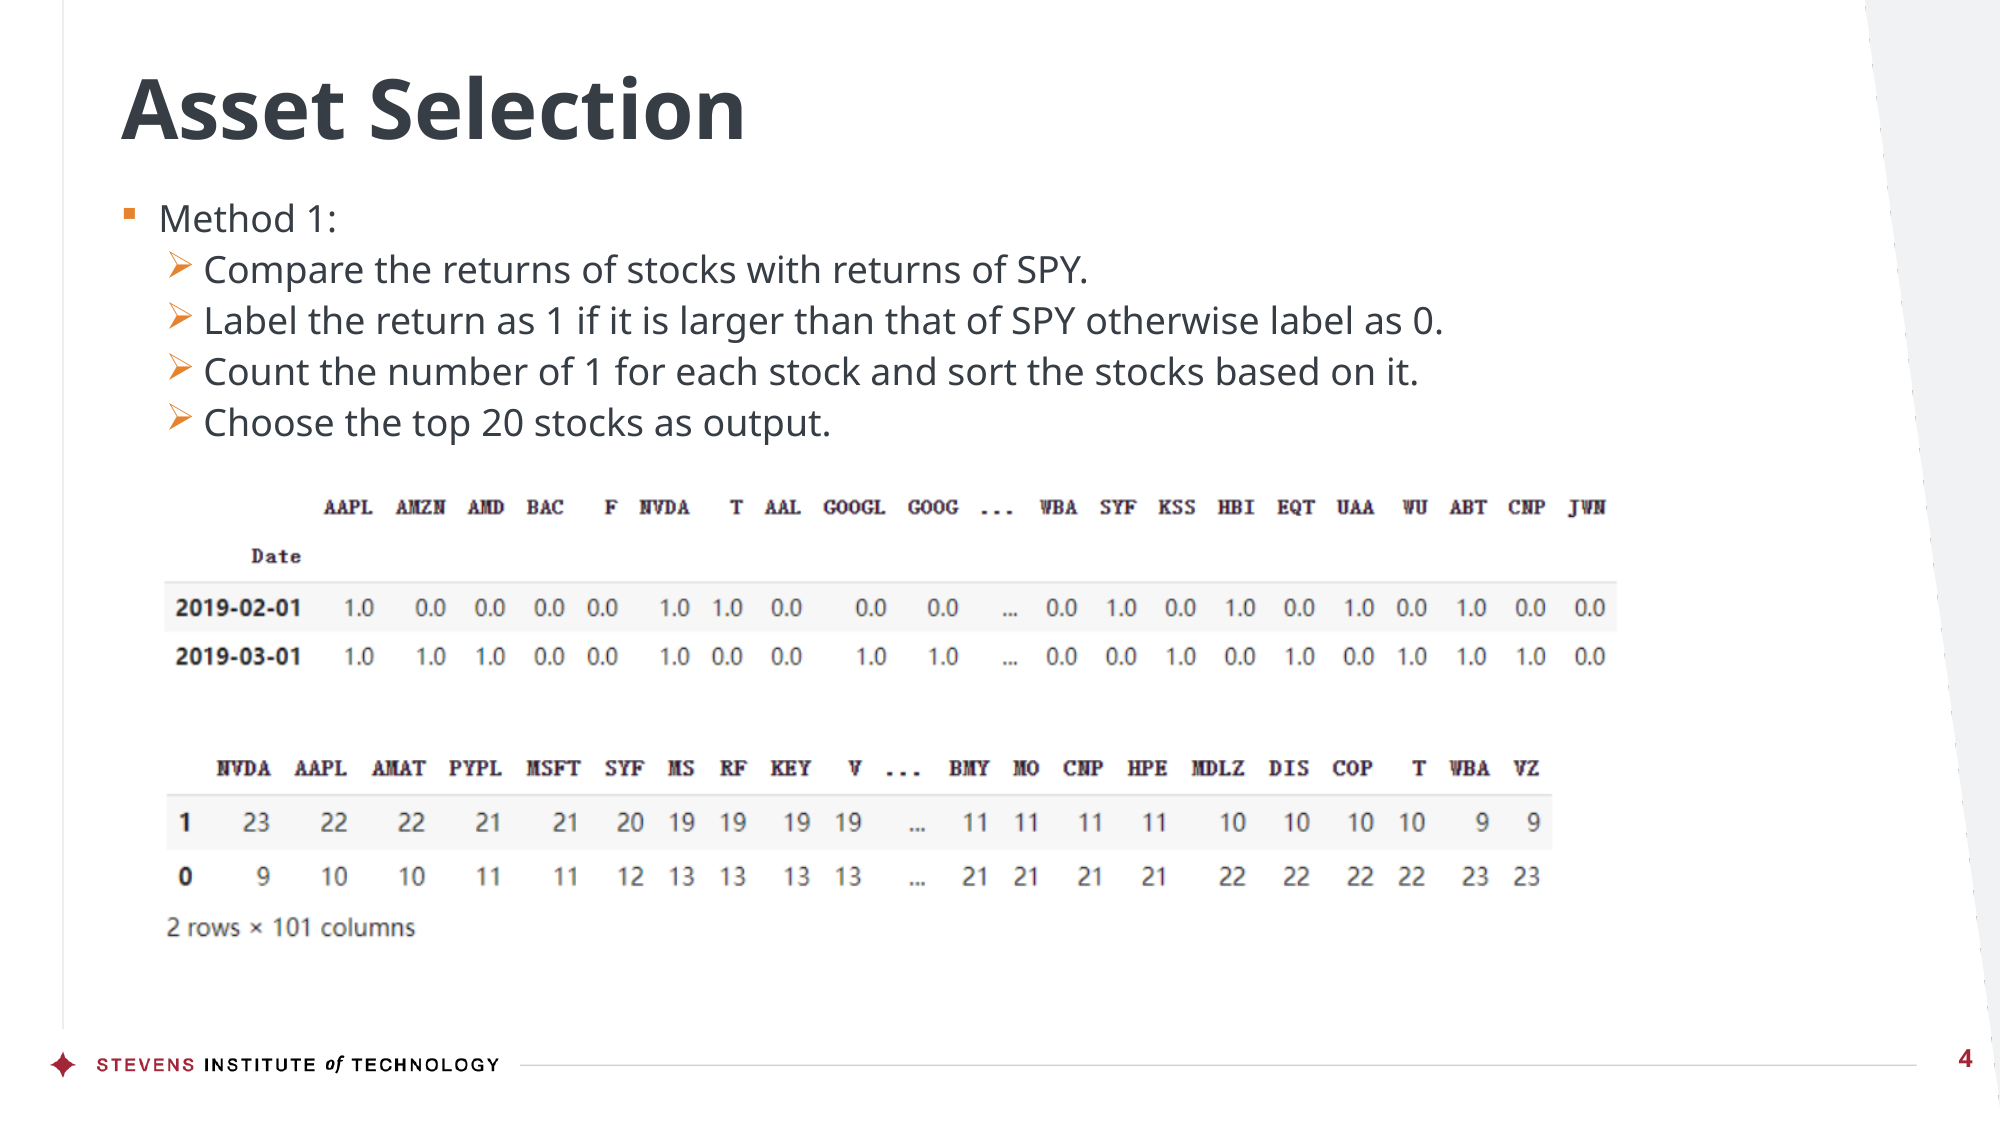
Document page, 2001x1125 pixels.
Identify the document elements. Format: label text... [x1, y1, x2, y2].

title Asset Selection [106, 59, 1863, 181]
slide_number 4 [1538, 1029, 1988, 1090]
picture [153, 477, 1629, 688]
list Method 1: Compare the returns of stocks with returns of SPY. Label the return as 1 if it is larger than that of SPY otherwise label as 0. Count the number of 1 for each stock and sort the stocks based on it. Choose the top 20 stocks as output. [105, 193, 1863, 998]
picture [153, 736, 1562, 947]
